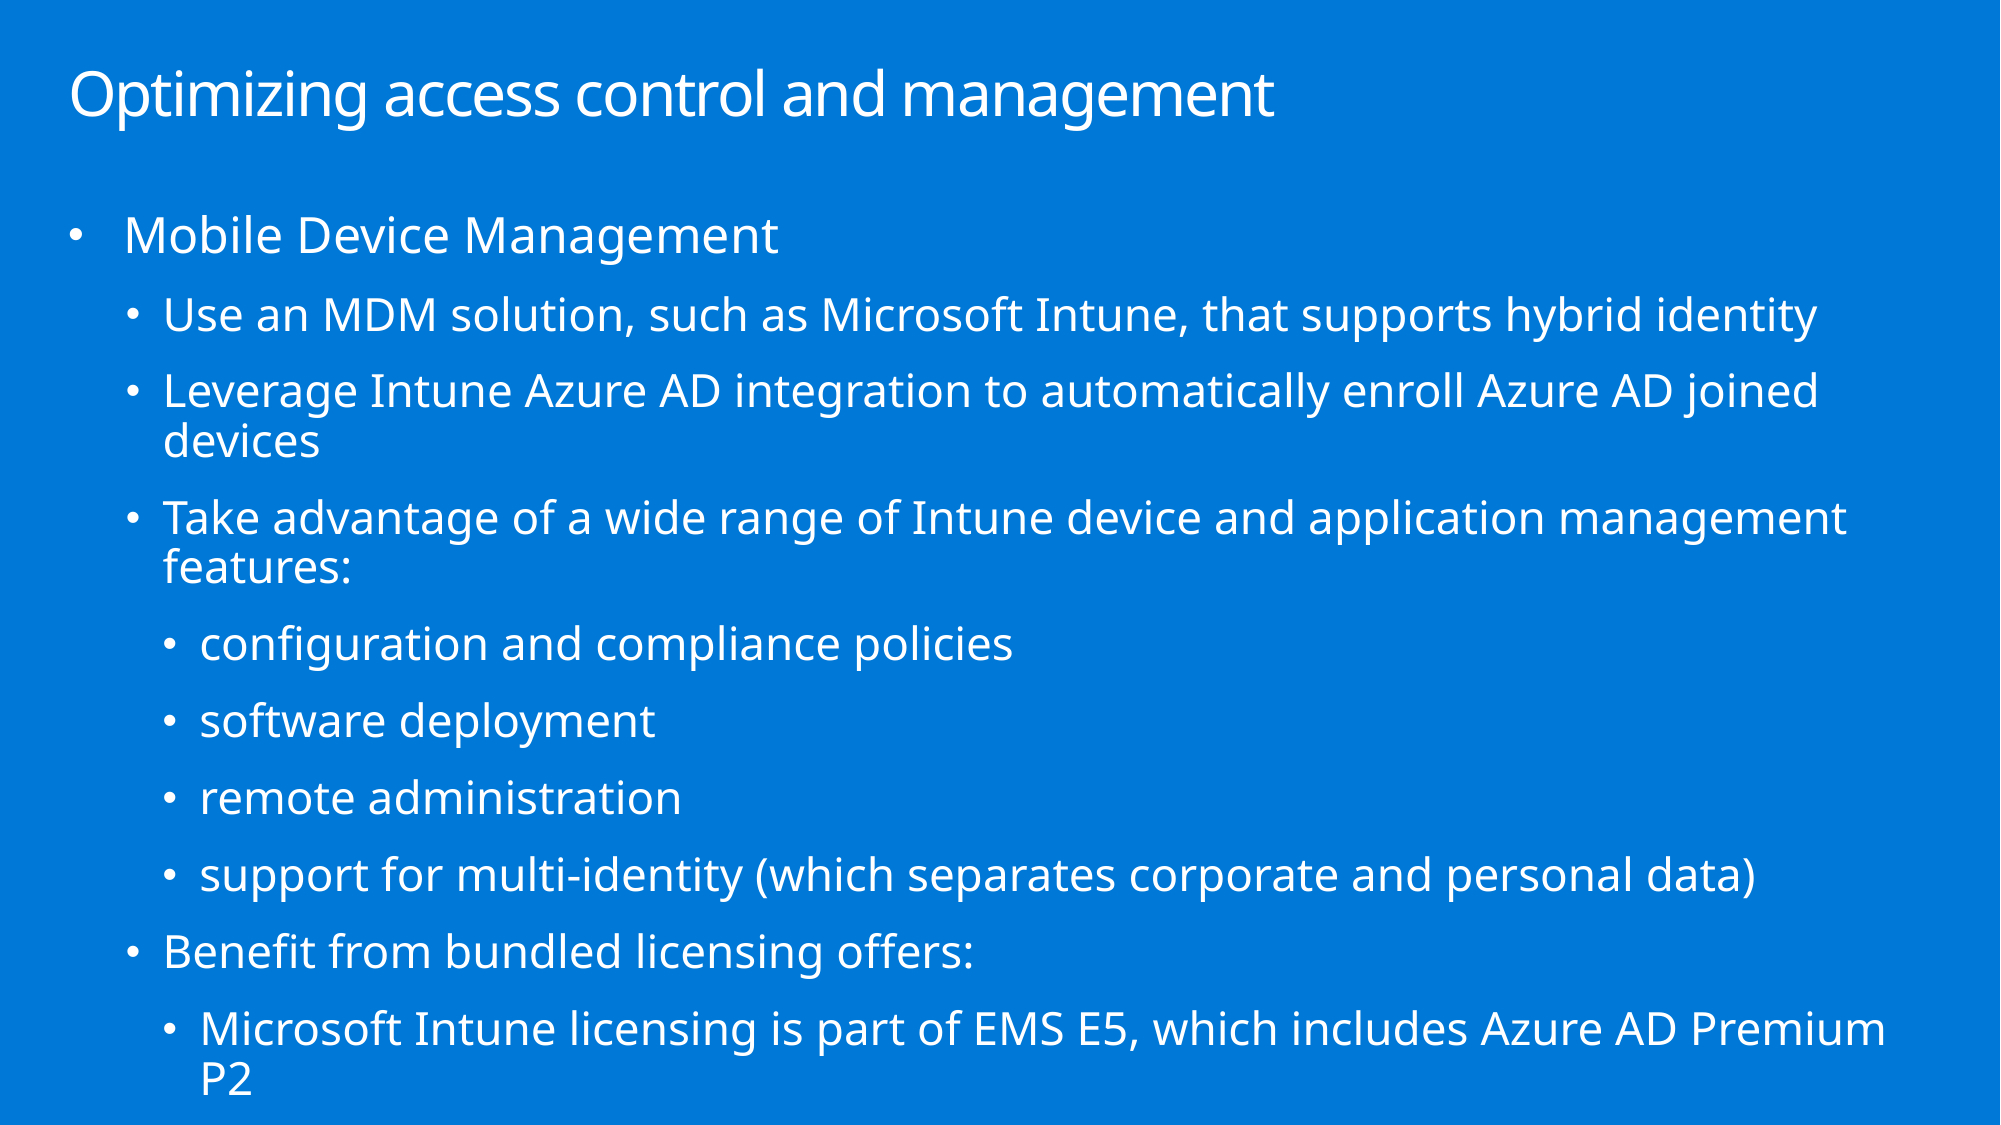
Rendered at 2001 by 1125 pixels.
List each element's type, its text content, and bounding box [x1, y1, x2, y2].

list Mobile Device Management Use an MDM solution, such as Microsoft Intune, that supports hybrid identity Leverage Intune Azure AD integration to automatically enroll Azure AD joined devices Take advantage of a wide range of Intune device and application management features: configuration and compliance policies software deployment remote administration support for multi-identity (which separates corporate and personal data) Benefit from bundled licensing offers: Microsoft Intune licensing is part of EMS E5, which includes Azure AD Premium P2 [44, 196, 1956, 1125]
title Optimizing access control and management [44, 47, 1957, 196]
